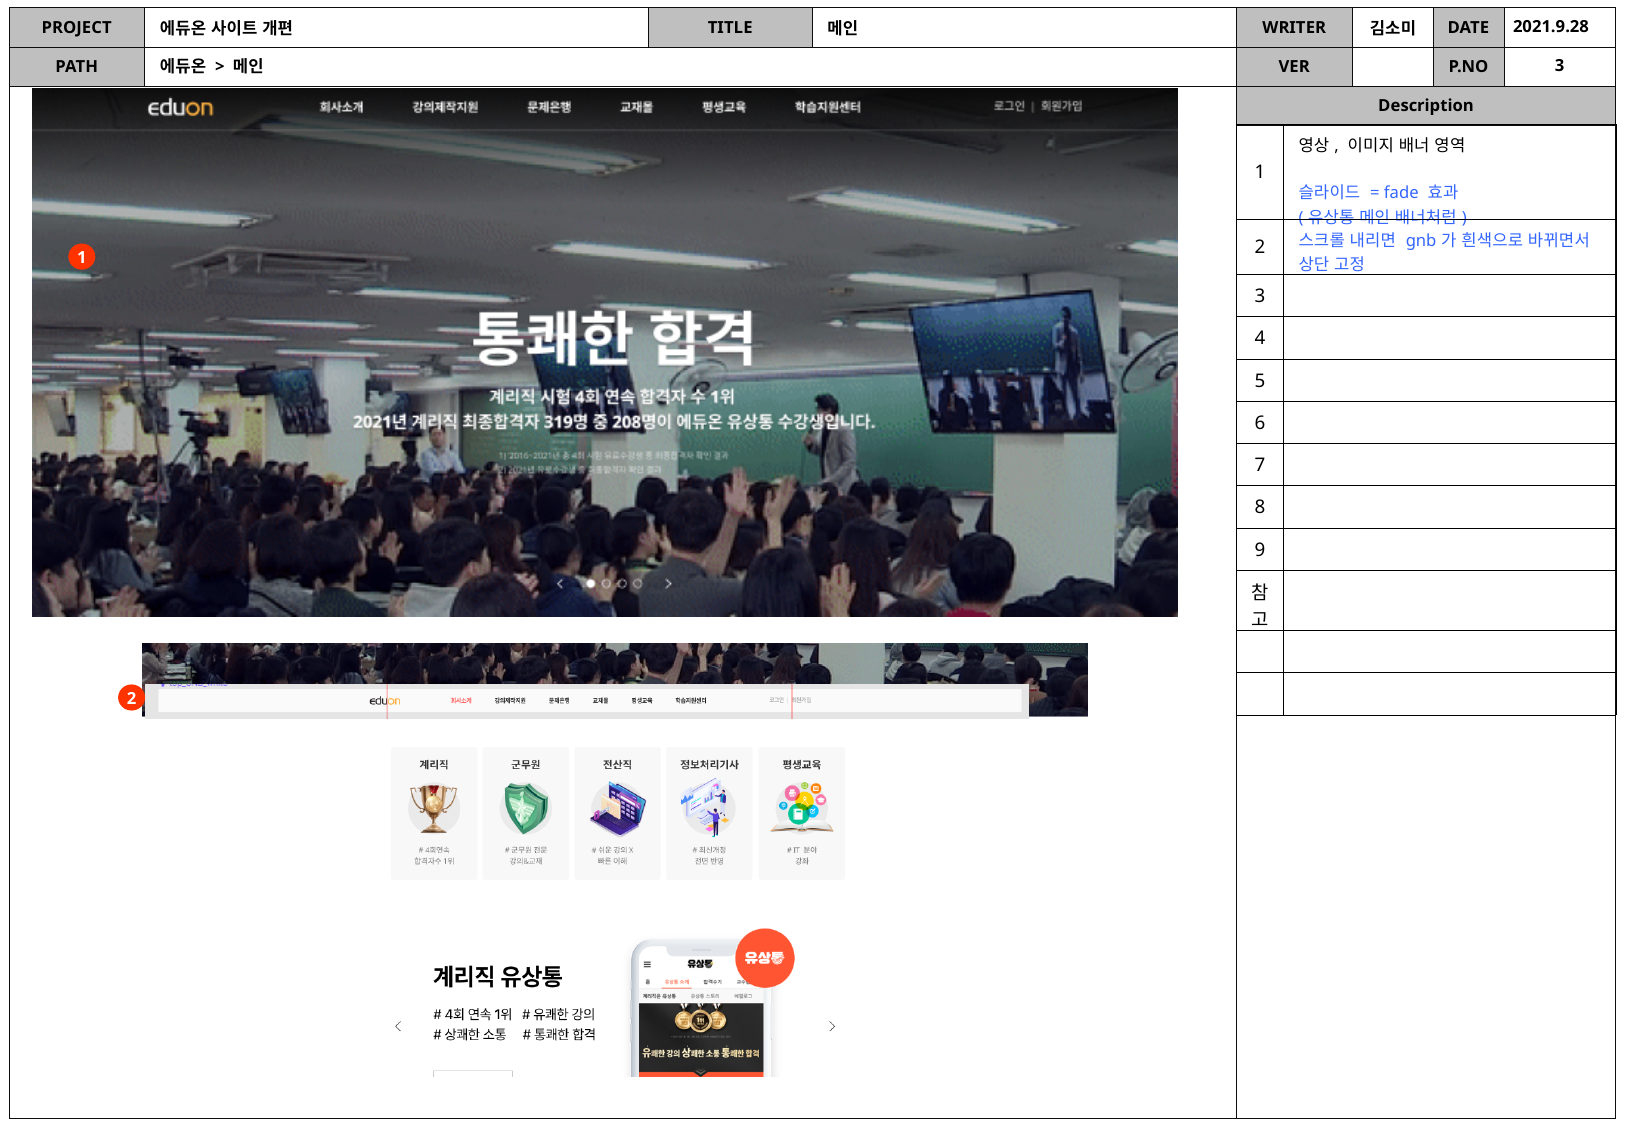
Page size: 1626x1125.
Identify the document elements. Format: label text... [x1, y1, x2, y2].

table_header 1 [1237, 125, 1283, 219]
table_cell [1237, 673, 1283, 715]
table_cell [1237, 631, 1283, 672]
table_cell [1284, 529, 1616, 570]
table_cell 스크롤 내리면 gnb가 흰색으로 바뀌면서 상단 고정 [1284, 220, 1616, 274]
table_cell 2 [1237, 220, 1283, 274]
table_cell 4 [1237, 317, 1283, 359]
picture [32, 88, 1178, 617]
table_cell [1284, 317, 1616, 359]
text_box 메인 [812, 10, 1132, 46]
table_cell [1284, 571, 1616, 630]
text_box 3 [1502, 46, 1618, 82]
table_cell 6 [1237, 402, 1283, 443]
text_box 2 [118, 684, 142, 711]
table_cell 9 [1237, 529, 1283, 570]
table_header 영상, 이미지 배너 영역 슬라이드 = fade 효과 (유상통 메인 배너처럼) [1284, 125, 1616, 219]
table_cell [1284, 631, 1616, 672]
table_cell 3 [1237, 275, 1283, 316]
table_cell [1284, 402, 1616, 443]
text_box 2021.9.28 [1498, 8, 1623, 44]
text_box 에듀온 > 메인 [145, 48, 1226, 84]
table_cell [1284, 360, 1616, 401]
table_cell 5 [1237, 360, 1283, 401]
table_cell [1284, 444, 1616, 485]
table_cell [1284, 486, 1616, 528]
picture [142, 643, 1088, 1077]
table_cell 7 [1237, 444, 1283, 485]
text_box 에듀온 사이트 개편 [145, 10, 624, 46]
table_cell [1284, 673, 1616, 715]
table_cell 참고 [1237, 571, 1283, 630]
table_cell 8 [1237, 486, 1283, 528]
table_cell [1284, 275, 1616, 316]
